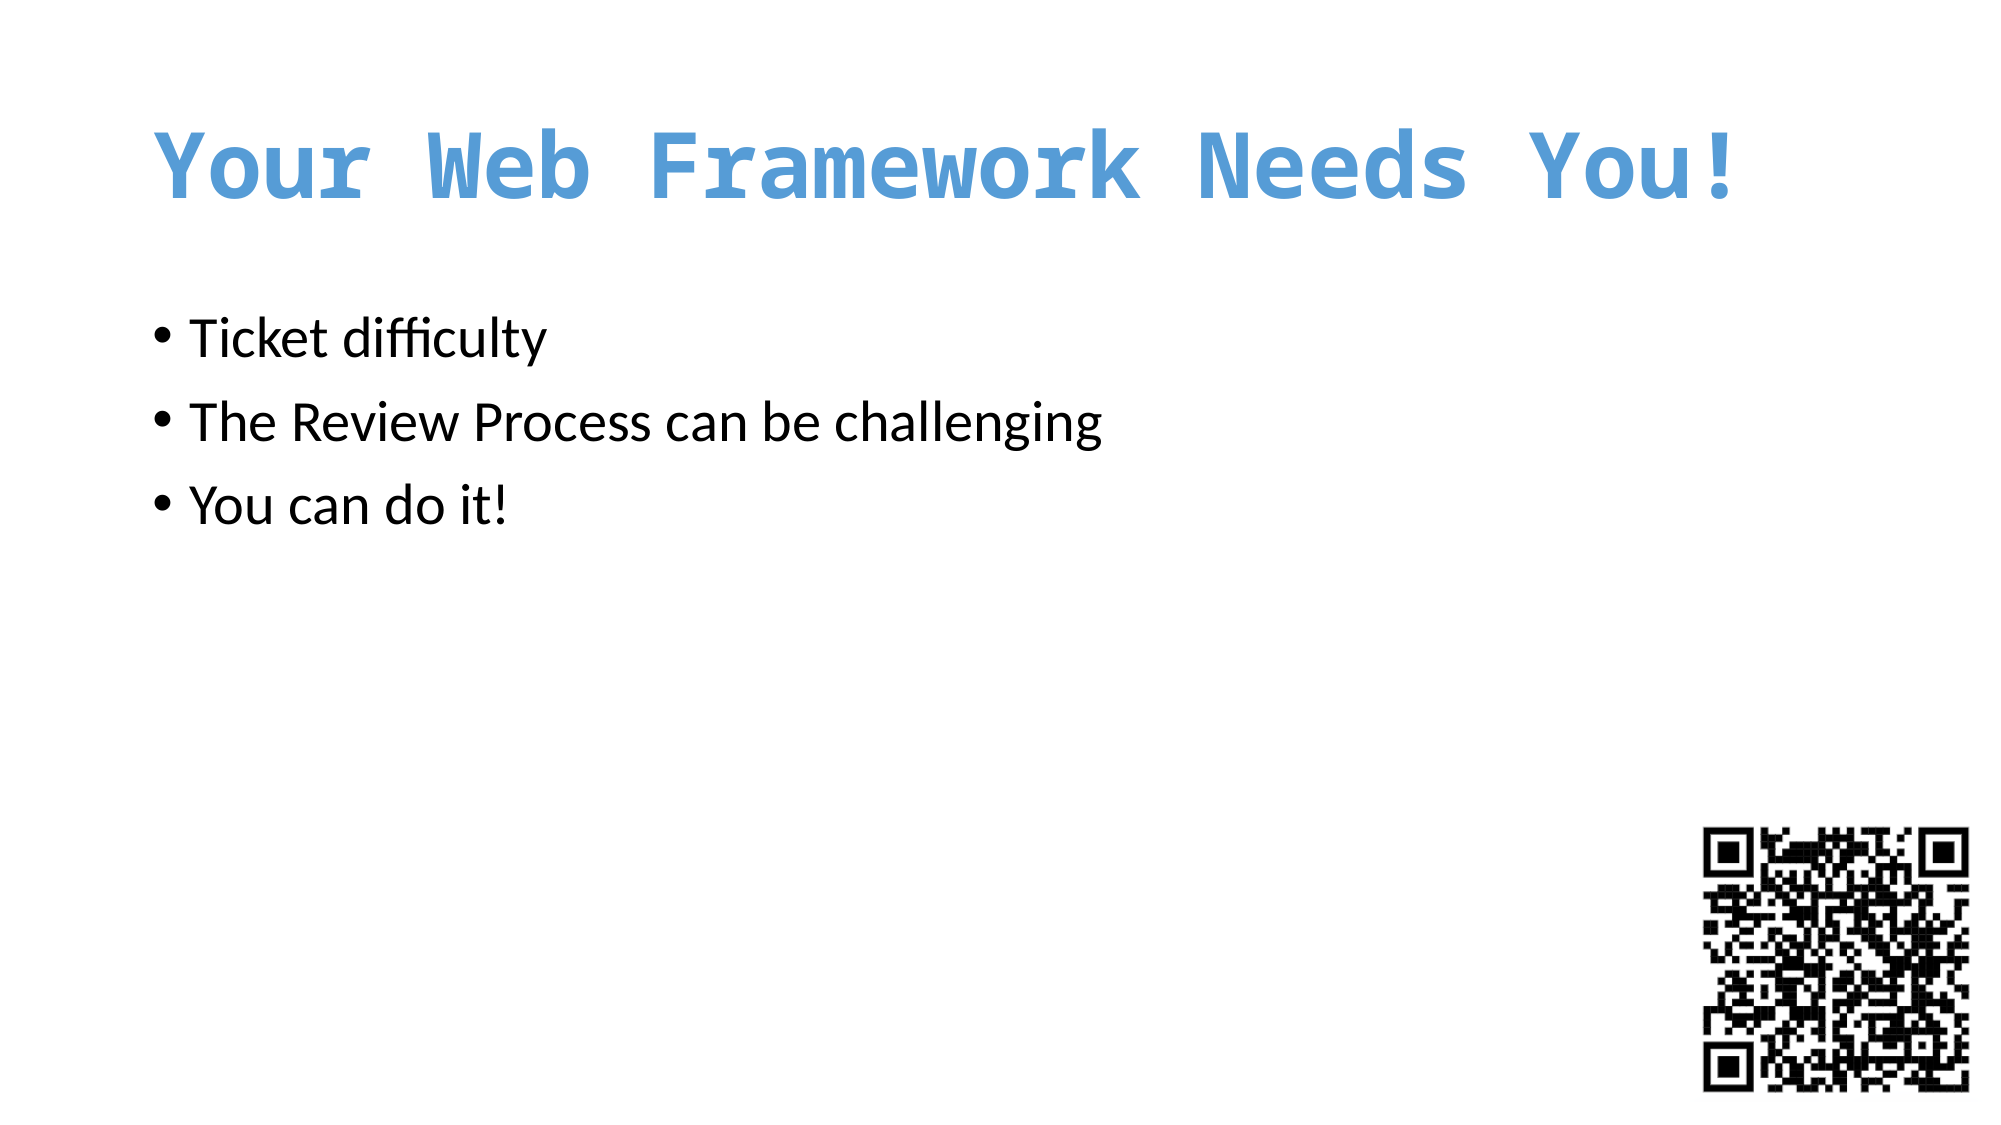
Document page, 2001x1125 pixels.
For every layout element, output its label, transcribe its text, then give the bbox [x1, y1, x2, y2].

list Ticket difficulty The Review Process can be challenging You can do it! [137, 299, 1863, 1014]
picture [1686, 811, 1983, 1102]
title Your Web Framework Needs You! [137, 59, 1863, 278]
